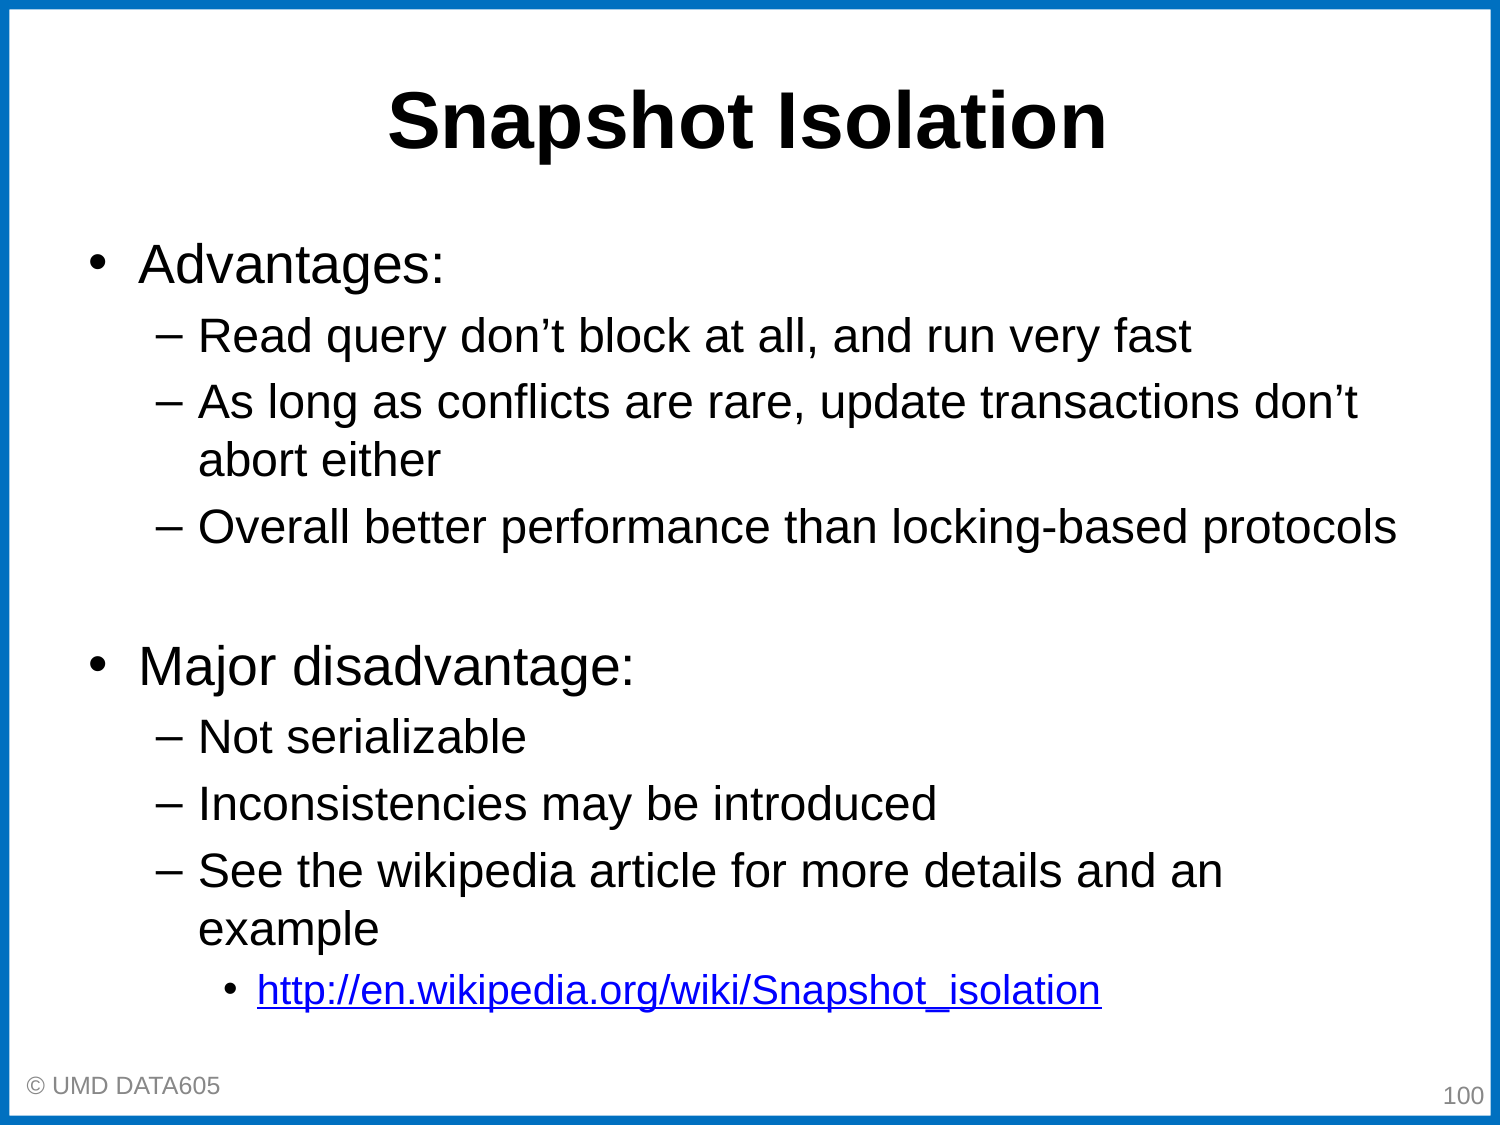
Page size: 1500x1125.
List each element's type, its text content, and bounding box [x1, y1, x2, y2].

slide_number ‹#› [1149, 1065, 1500, 1125]
list Advantages: Read query don’t block at all, and run very fast As long as conflicts are rare, update transactions don’t abort either Overall better performance than locking-based protocols Major disadvantage: Not serializable Inconsistencies may be introduced See the wikipedia article for more details and an example http://en.wikipedia.org/wiki/Snapshot_isolation [73, 220, 1423, 1084]
title Snapshot Isolation [23, 60, 1474, 173]
